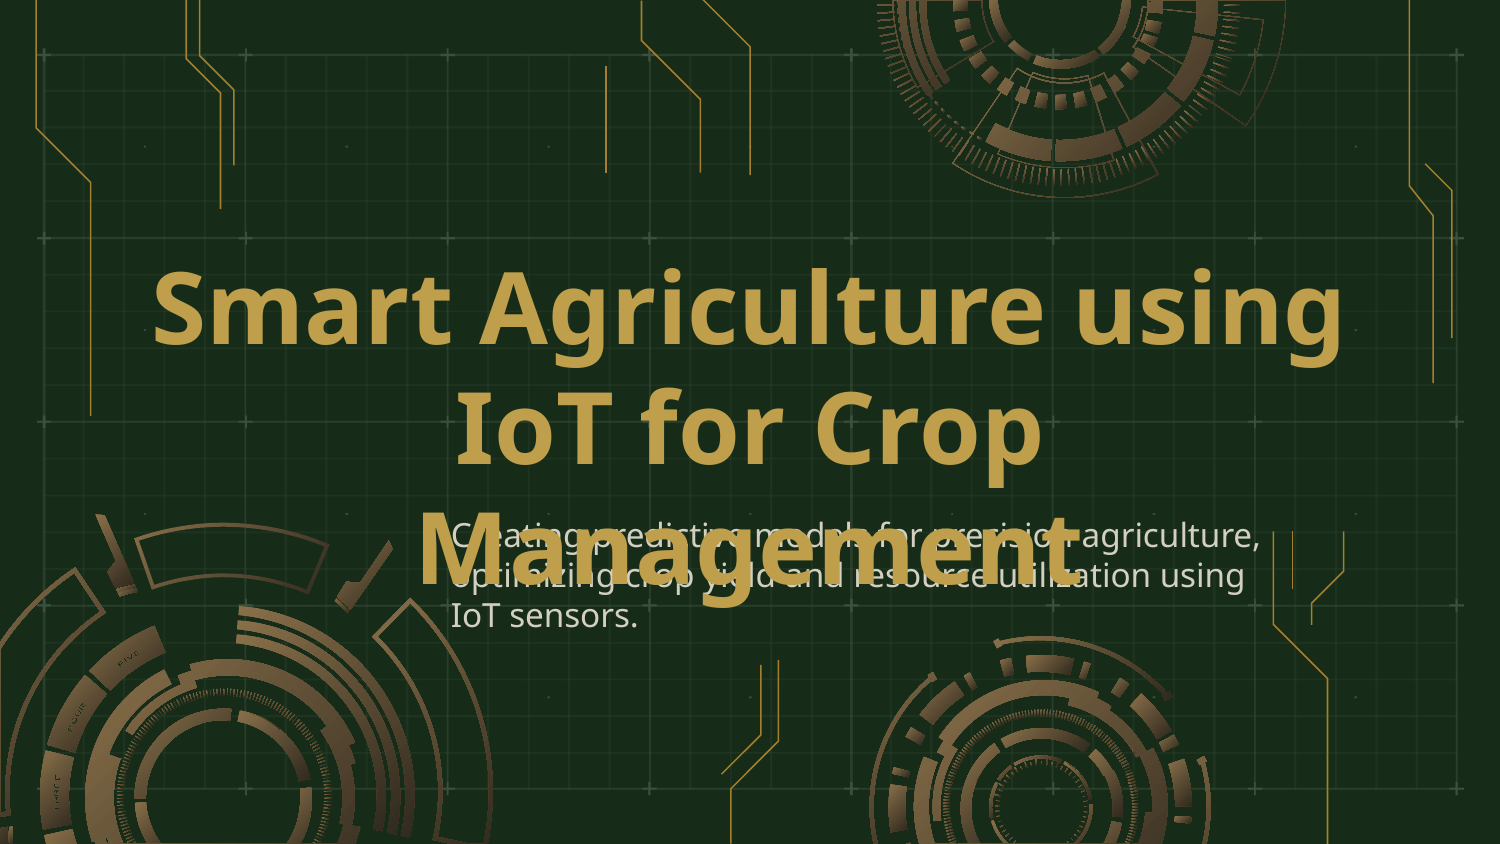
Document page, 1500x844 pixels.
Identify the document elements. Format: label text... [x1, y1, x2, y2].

subtitle Creating predictive models for precision agriculture, optimizing crop yield and resource utilization using IoT sensors. [435, 532, 1292, 582]
title Smart Agriculture using IoT for Crop Management [118, 229, 1382, 532]
